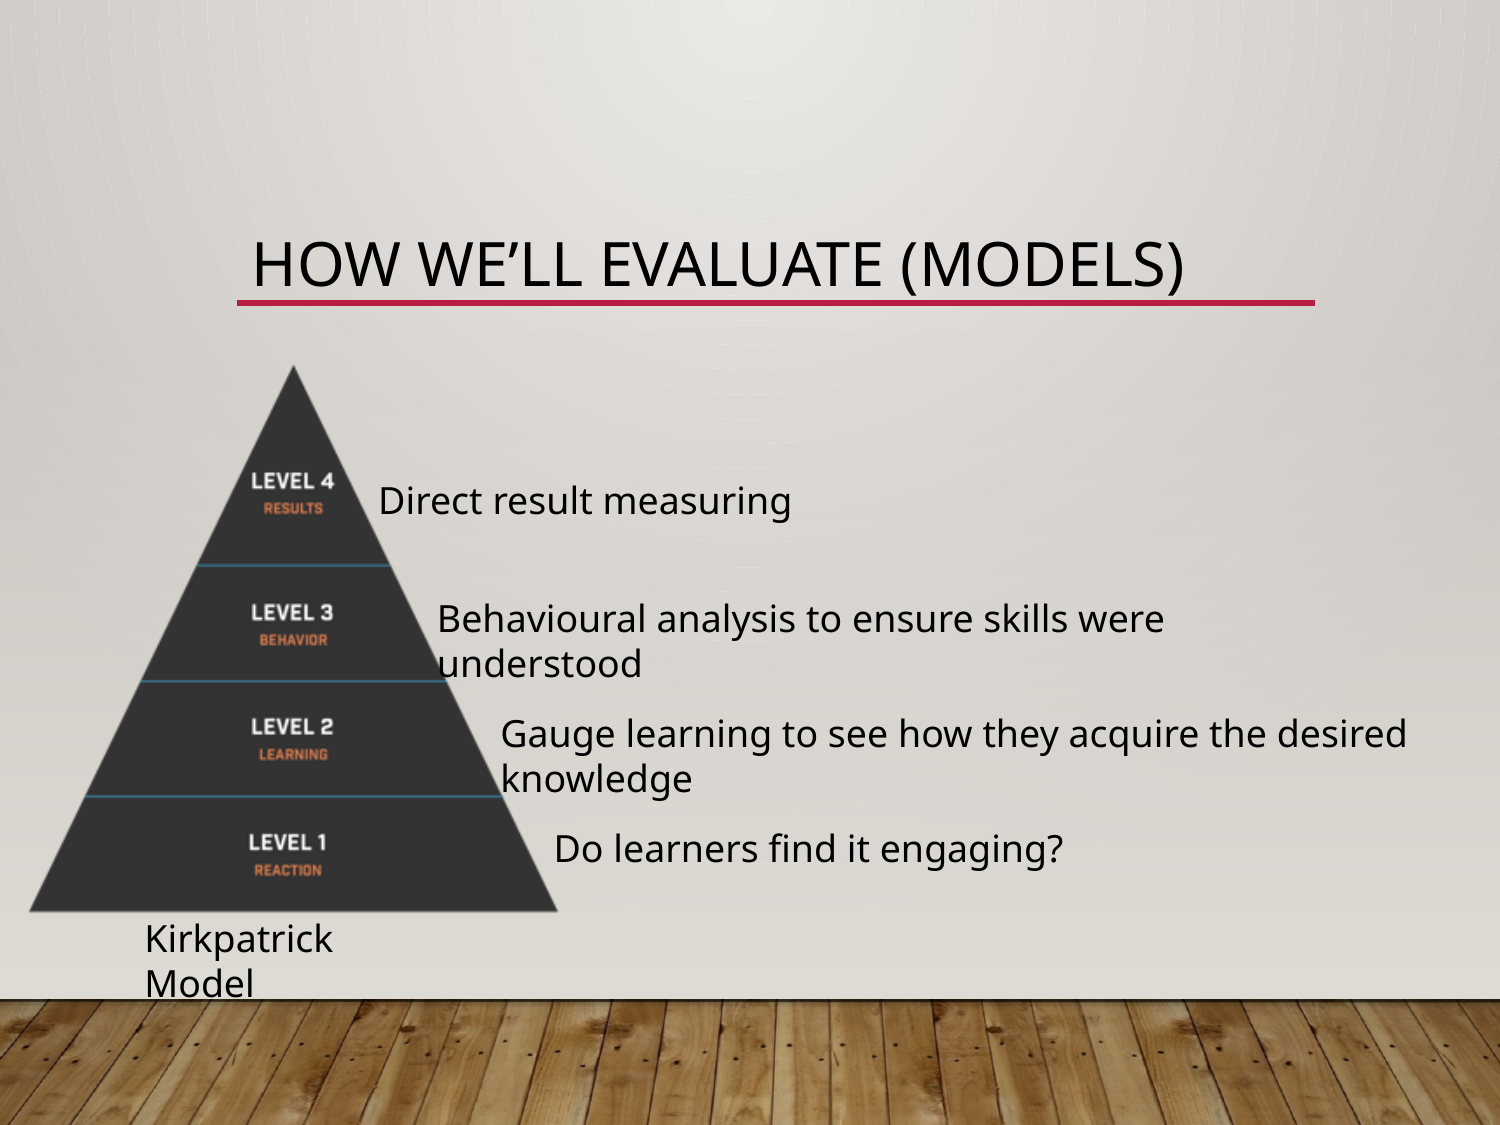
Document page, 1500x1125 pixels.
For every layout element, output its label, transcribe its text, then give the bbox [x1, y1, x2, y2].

text_box Kirkpatrick Model [129, 955, 443, 1012]
text_box Direct result measuring [704, 469, 1230, 529]
title How we’ll evaluate (models) [236, 226, 1315, 309]
picture [0, 999, 1500, 1125]
text_box Behavioural analysis to ensure skills were understood [704, 587, 1289, 693]
picture [0, 321, 704, 955]
text_box Gauge learning to see how they acquire the desired knowledge [704, 702, 1489, 808]
text_box Do learners find it engaging? [704, 817, 1161, 878]
